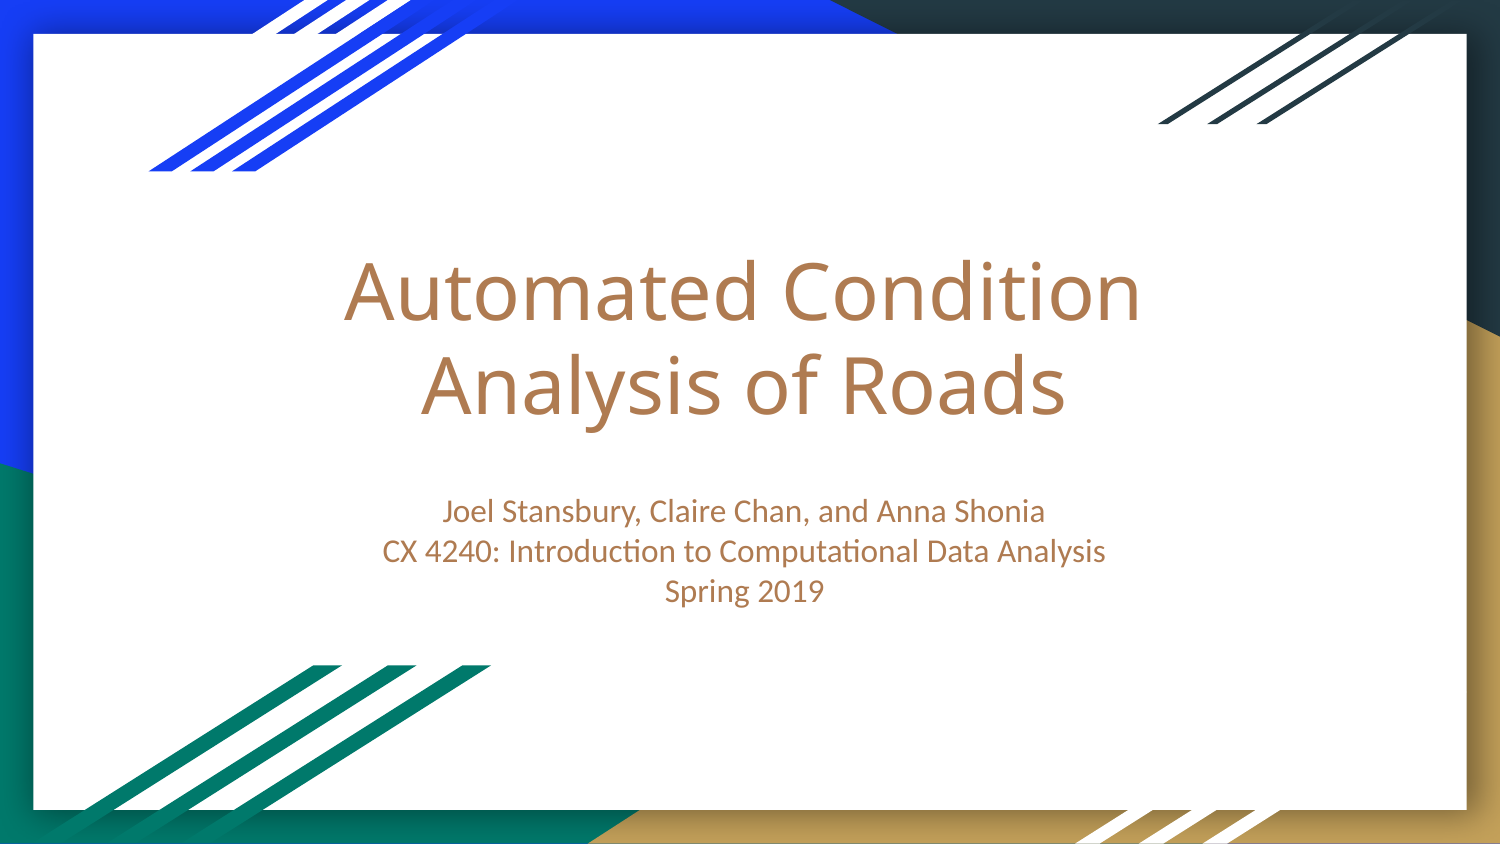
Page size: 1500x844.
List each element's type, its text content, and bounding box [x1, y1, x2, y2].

title Automated Condition Analysis of Roads [304, 217, 1185, 455]
subtitle Joel Stansbury, Claire Chan, and Anna Shonia CX 4240: Introduction to Computational Data Analysis Spring 2019 [304, 474, 1185, 627]
